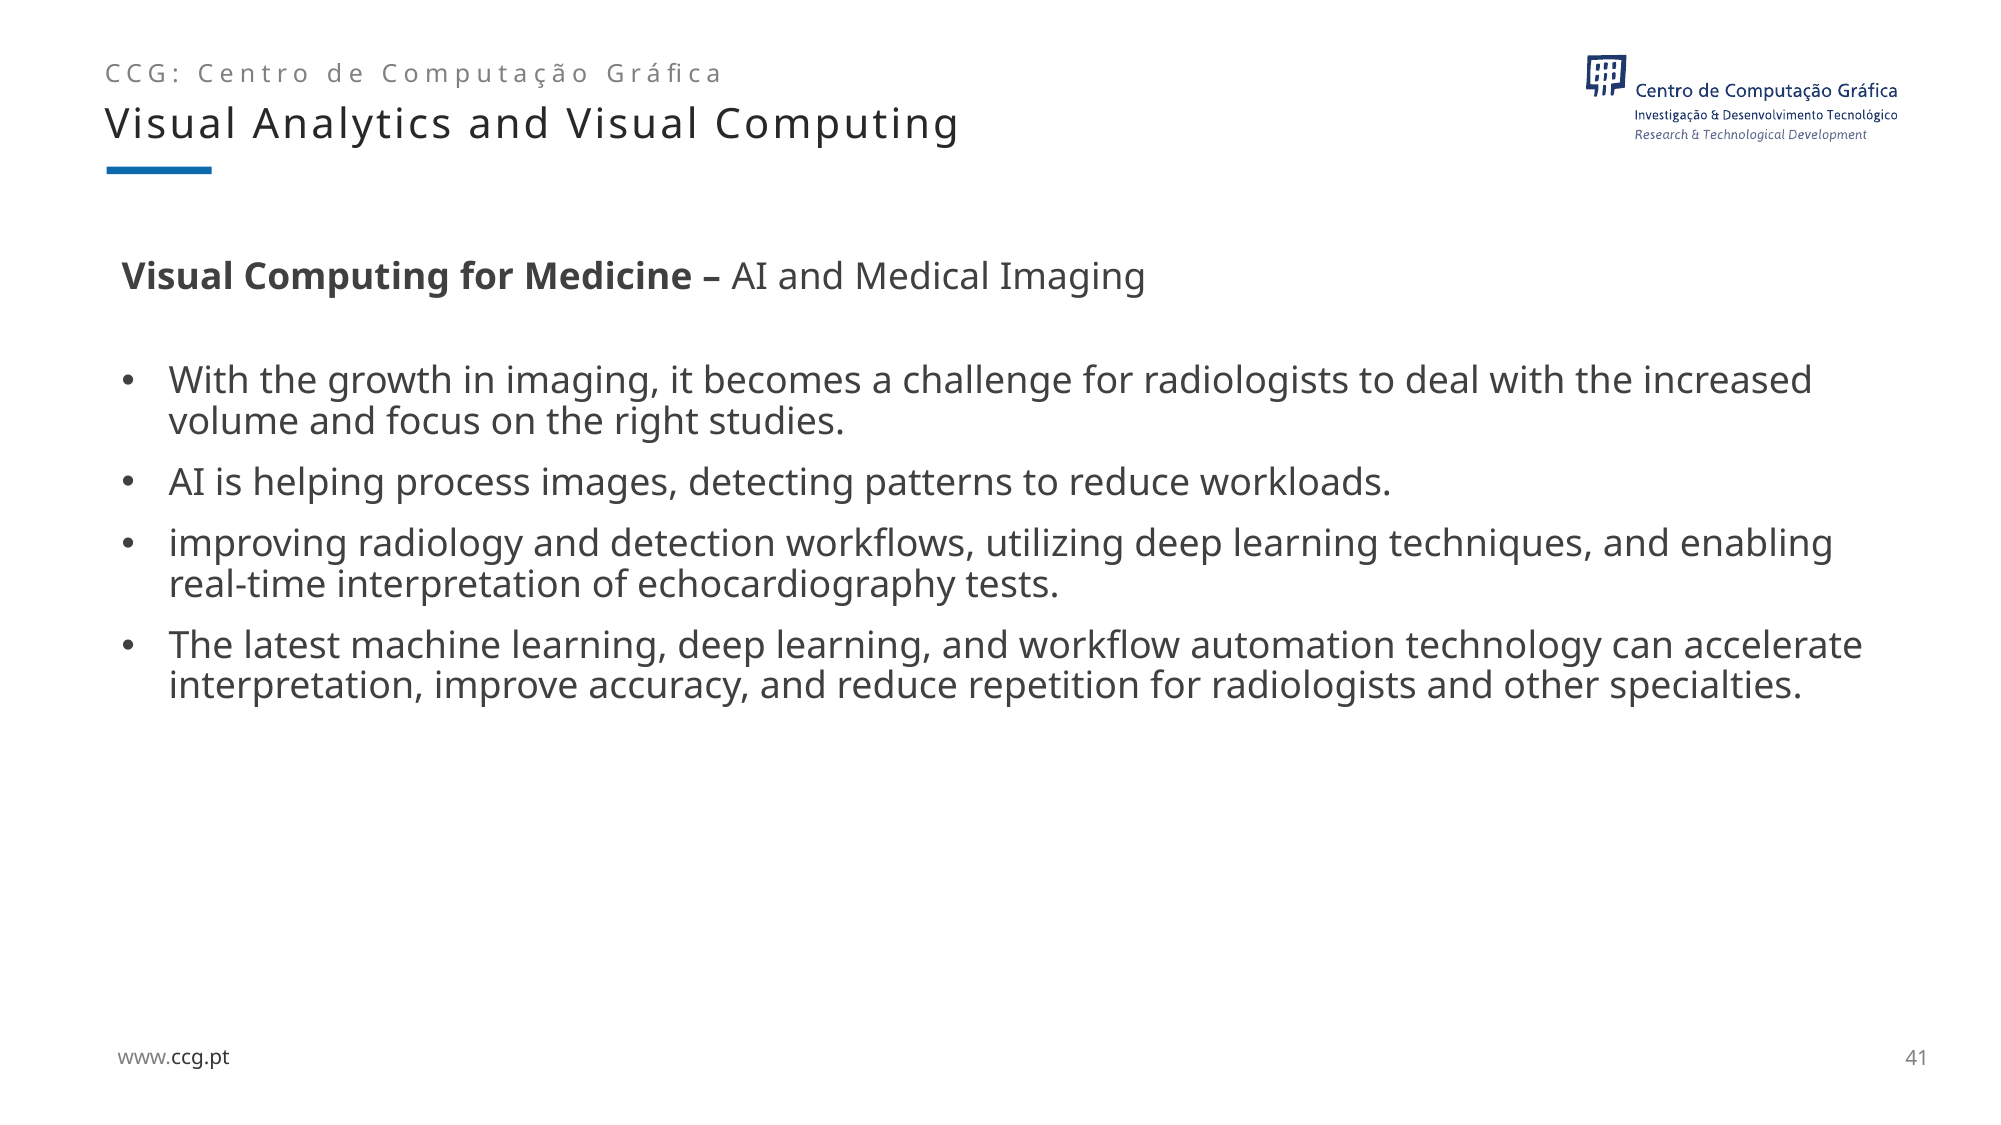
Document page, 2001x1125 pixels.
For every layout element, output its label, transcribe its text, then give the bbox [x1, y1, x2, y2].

list With the growth in imaging, it becomes a challenge for radiologists to deal with the increased volume and focus on the right studies. AI is helping process images, detecting patterns to reduce workloads. improving radiology and detection workflows, utilizing deep learning techniques, and enabling real-time interpretation of echocardiography tests. The latest machine learning, deep learning, and workflow automation technology can accelerate interpretation, improve accuracy, and reduce repetition for radiologists and other specialties. [106, 353, 1882, 1027]
list Visual Analytics and Visual Computing [104, 102, 1538, 153]
slide_number 41 [1881, 1026, 1953, 1091]
title Visual Computing for Medicine – AI and Medical Imaging [106, 249, 1882, 305]
